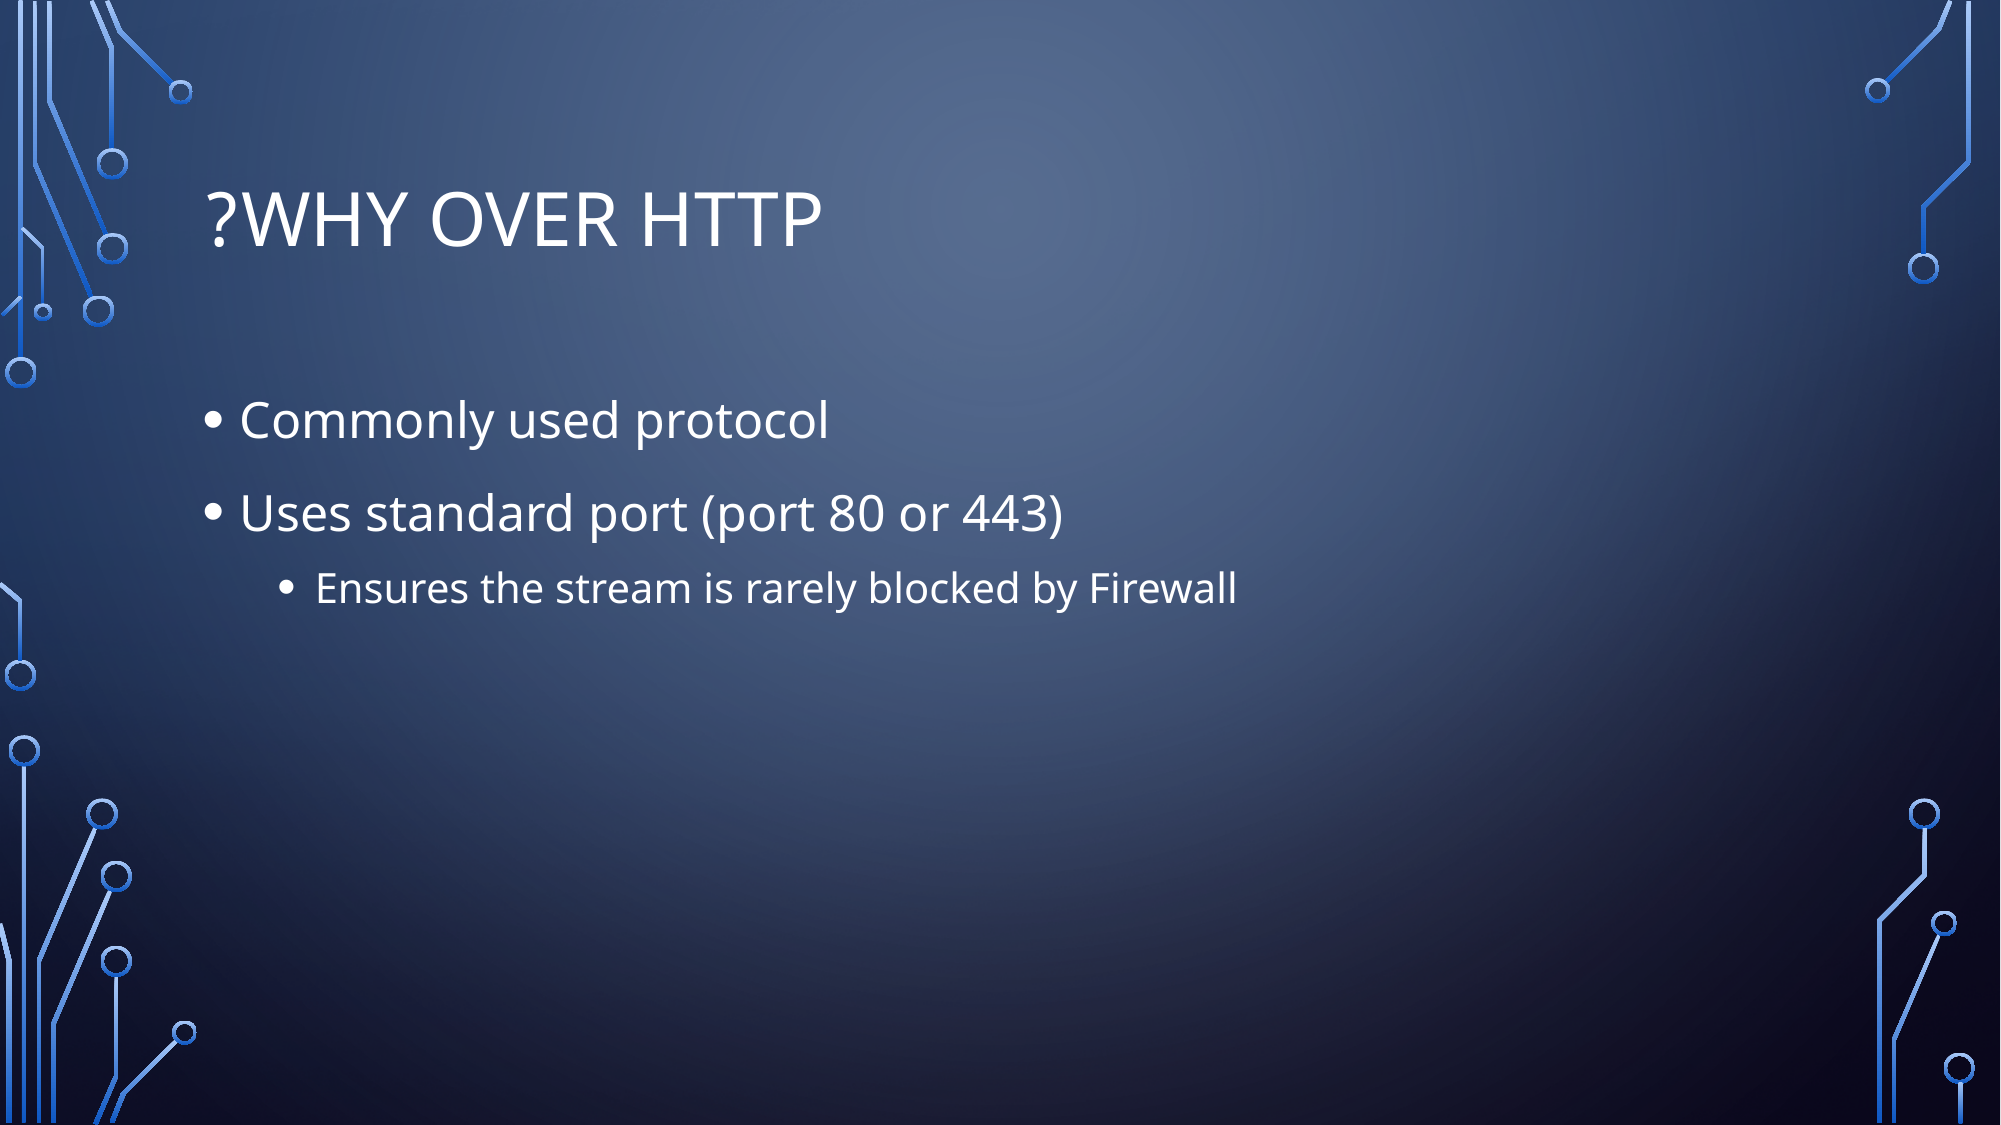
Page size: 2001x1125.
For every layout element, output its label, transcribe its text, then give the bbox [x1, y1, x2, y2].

title Why over http? [187, 101, 1813, 344]
list Commonly used protocol Uses standard port (port 80 or 443) Ensures the stream is rarely blocked by Firewall [187, 369, 1813, 950]
